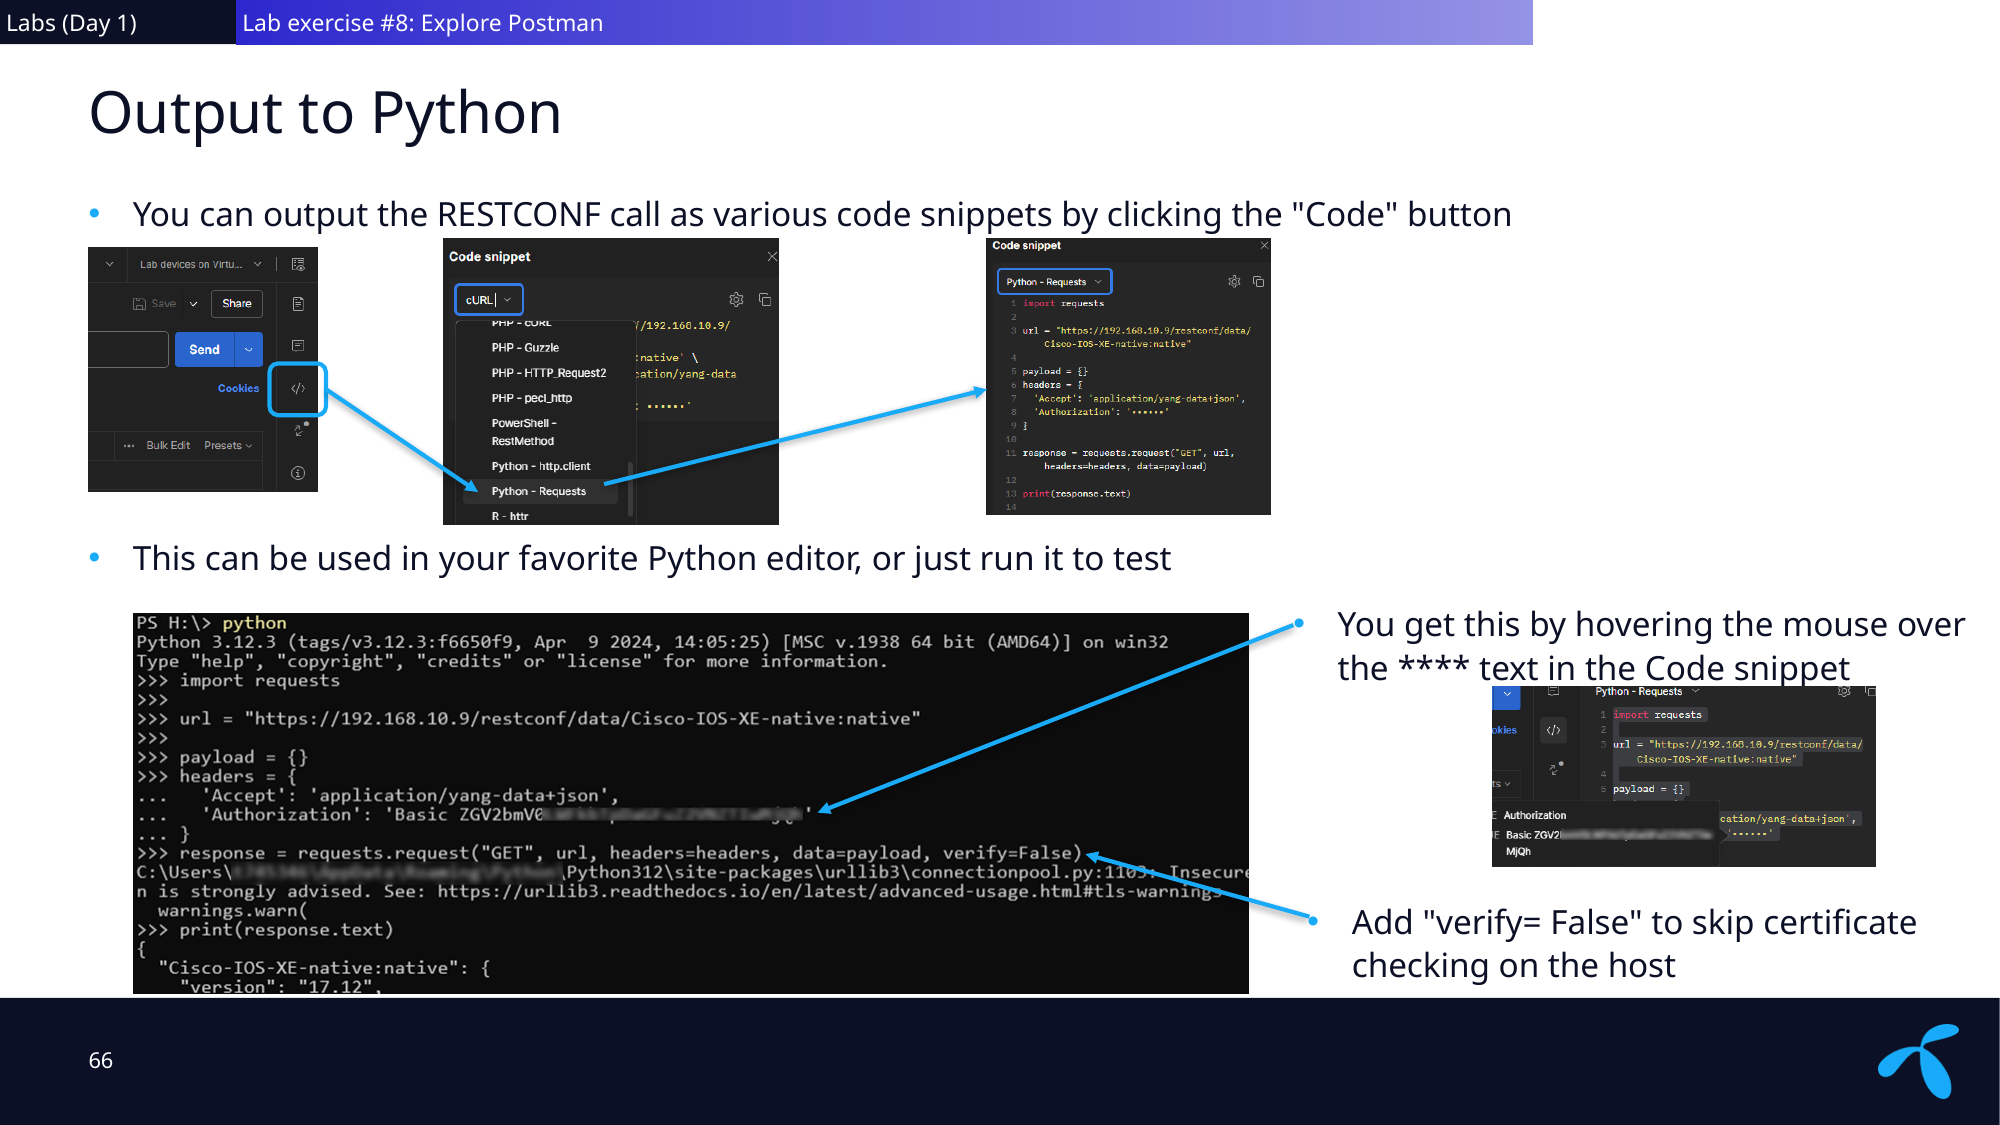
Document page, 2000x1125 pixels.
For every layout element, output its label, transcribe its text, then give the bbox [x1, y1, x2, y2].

text_box [322, 362, 329, 387]
footer Labs (Day 1) [0, 0, 236, 45]
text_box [1085, 853, 1310, 917]
picture [443, 238, 779, 526]
text_box You get this by hovering the mouse over the **** text in the Code snippet [1293, 569, 1986, 750]
text_box You can output the RESTCONF call as various code snippets by clicking the "Code" button This can be used in your favorite Python editor, or just run it to test [88, 159, 1867, 954]
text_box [603, 389, 988, 485]
picture [88, 247, 318, 493]
picture [1878, 1025, 1959, 1099]
picture [1492, 686, 1876, 868]
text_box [817, 624, 1294, 813]
title Output to Python [88, 70, 1911, 160]
slide_number 66 [88, 1024, 237, 1099]
text_box Lab exercise #8: Explore Postman [236, 0, 1533, 45]
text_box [325, 389, 479, 493]
picture [132, 613, 1250, 994]
picture [986, 238, 1271, 516]
text_box Add "verify= False" to skip certificate checking on the host [1307, 867, 2000, 1025]
